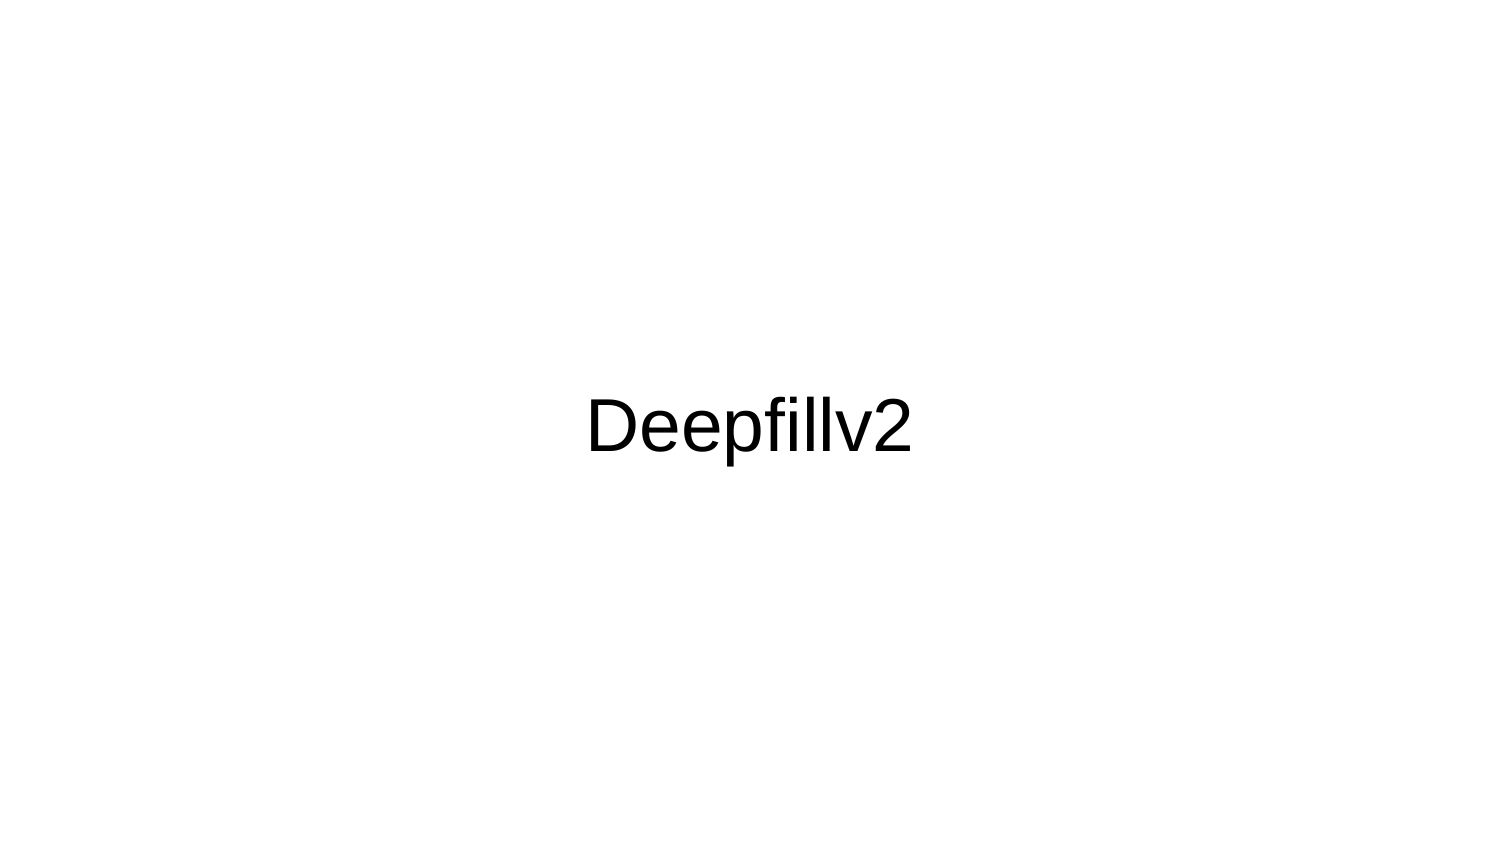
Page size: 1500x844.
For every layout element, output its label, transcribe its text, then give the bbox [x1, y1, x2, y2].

title Deepfillv2 [51, 352, 1449, 491]
